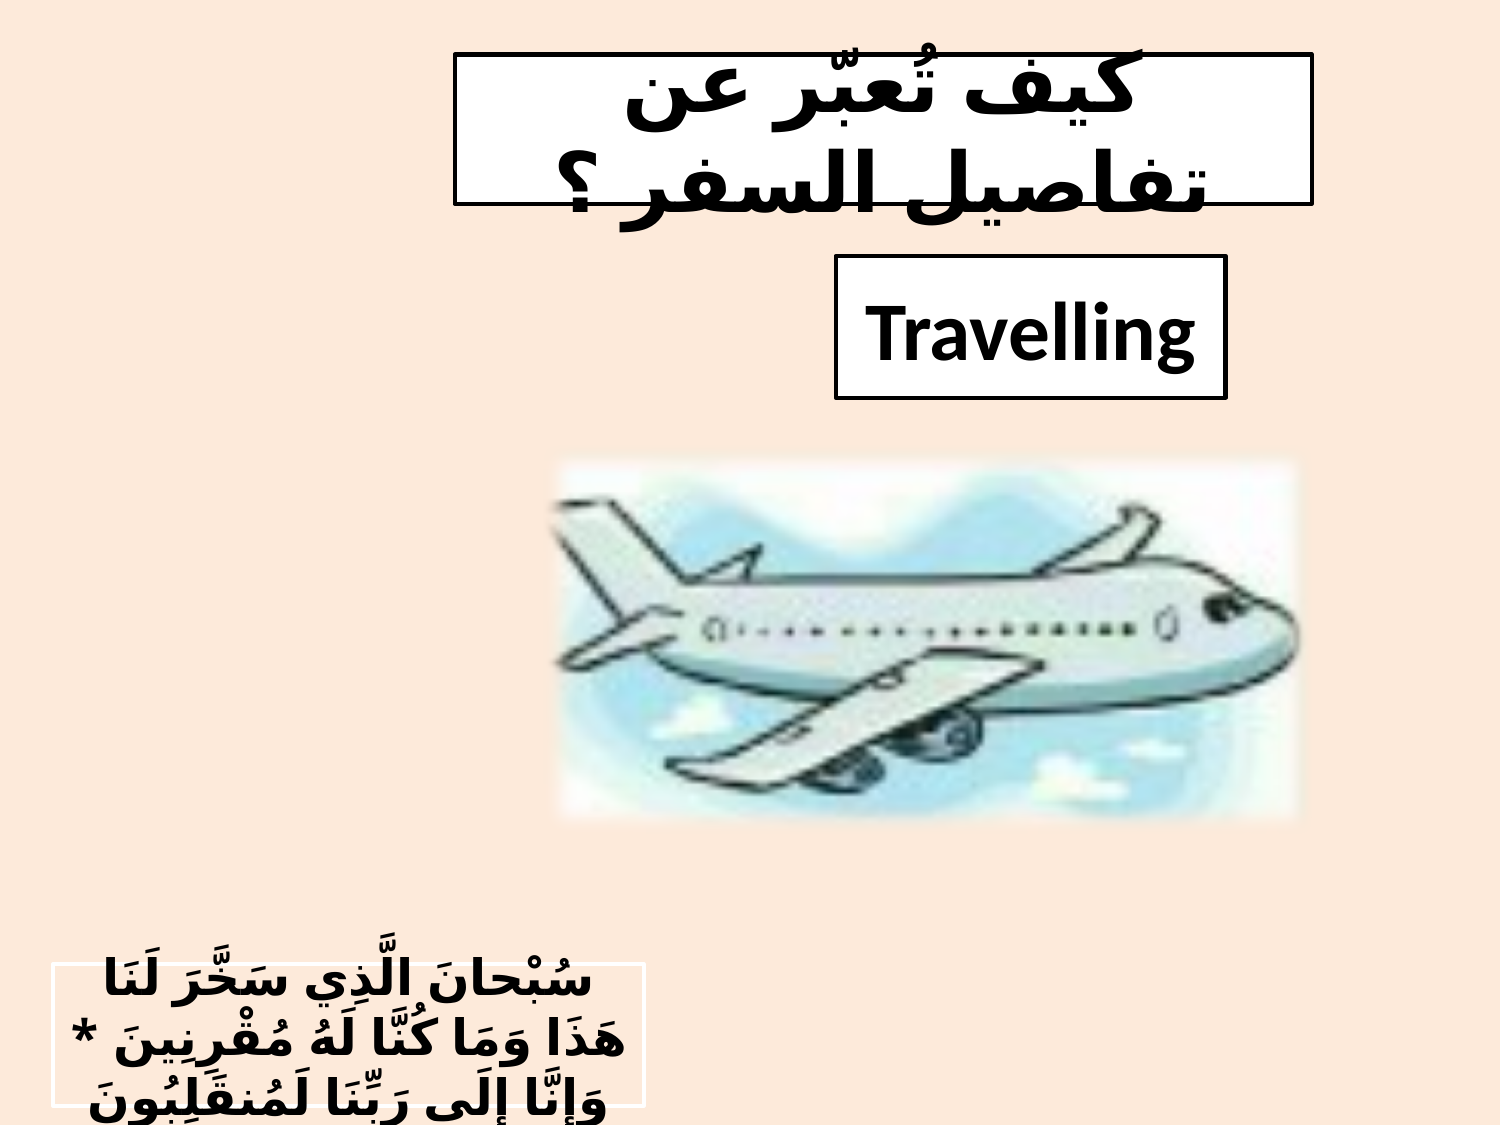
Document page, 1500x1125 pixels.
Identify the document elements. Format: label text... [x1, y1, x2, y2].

picture [542, 444, 1312, 835]
text_box Travelling [834, 254, 1228, 400]
text_box كيف تُعبّر عن تفاصيل السفر ؟ [453, 52, 1314, 206]
title [0, 0, 1500, 1125]
text_box سُبْحانَ الَّذِي سَخَّرَ لَنَا هَذَا وَمَا كُنَّا لَهُ مُقْرِنِينَ * وَإِنَّا إِلَى رَبِّنَا لَمُنقَلِبُونَ [51, 962, 646, 1108]
